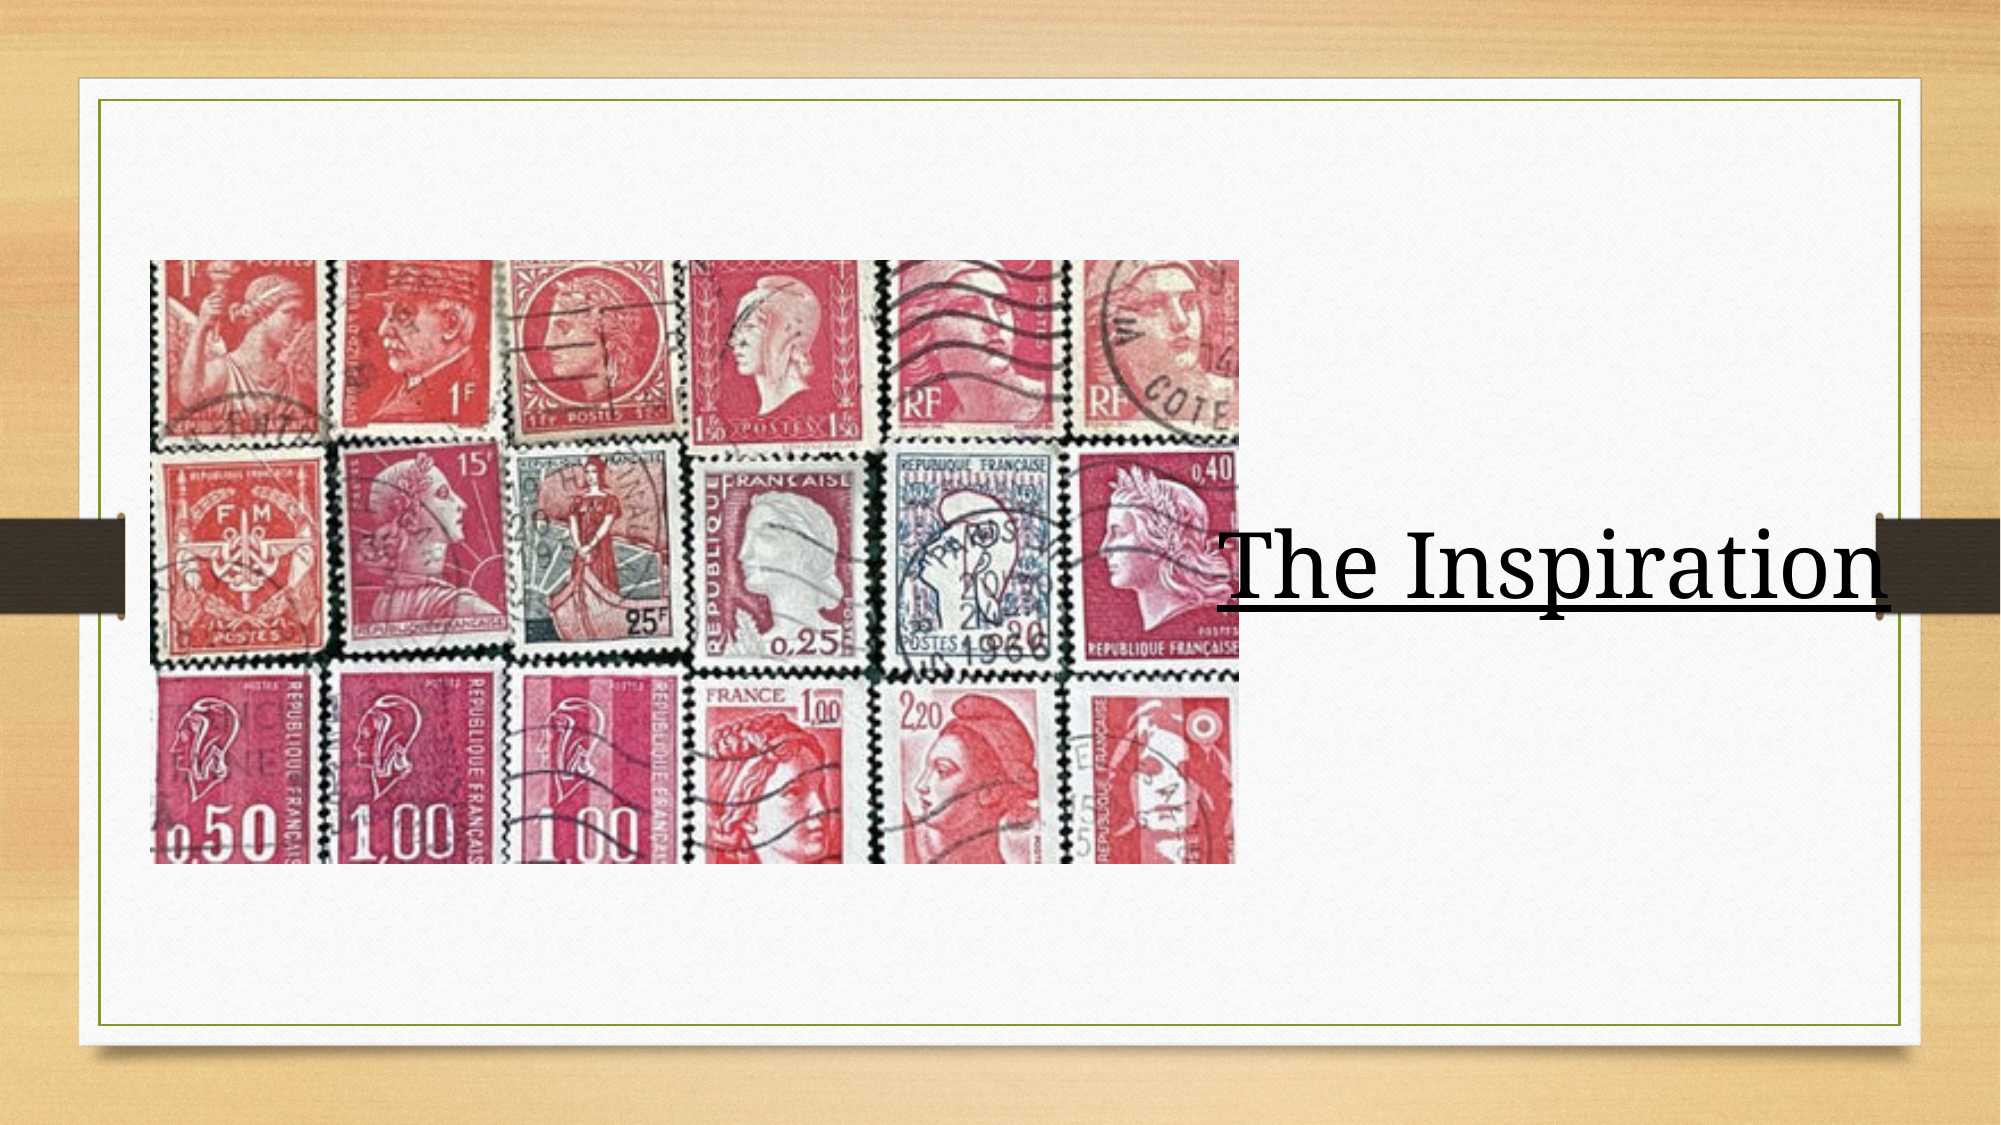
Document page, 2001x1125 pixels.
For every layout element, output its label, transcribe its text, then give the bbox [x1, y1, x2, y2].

picture [0, 0, 2001, 1125]
text_box The Inspiration [1239, 499, 1907, 624]
